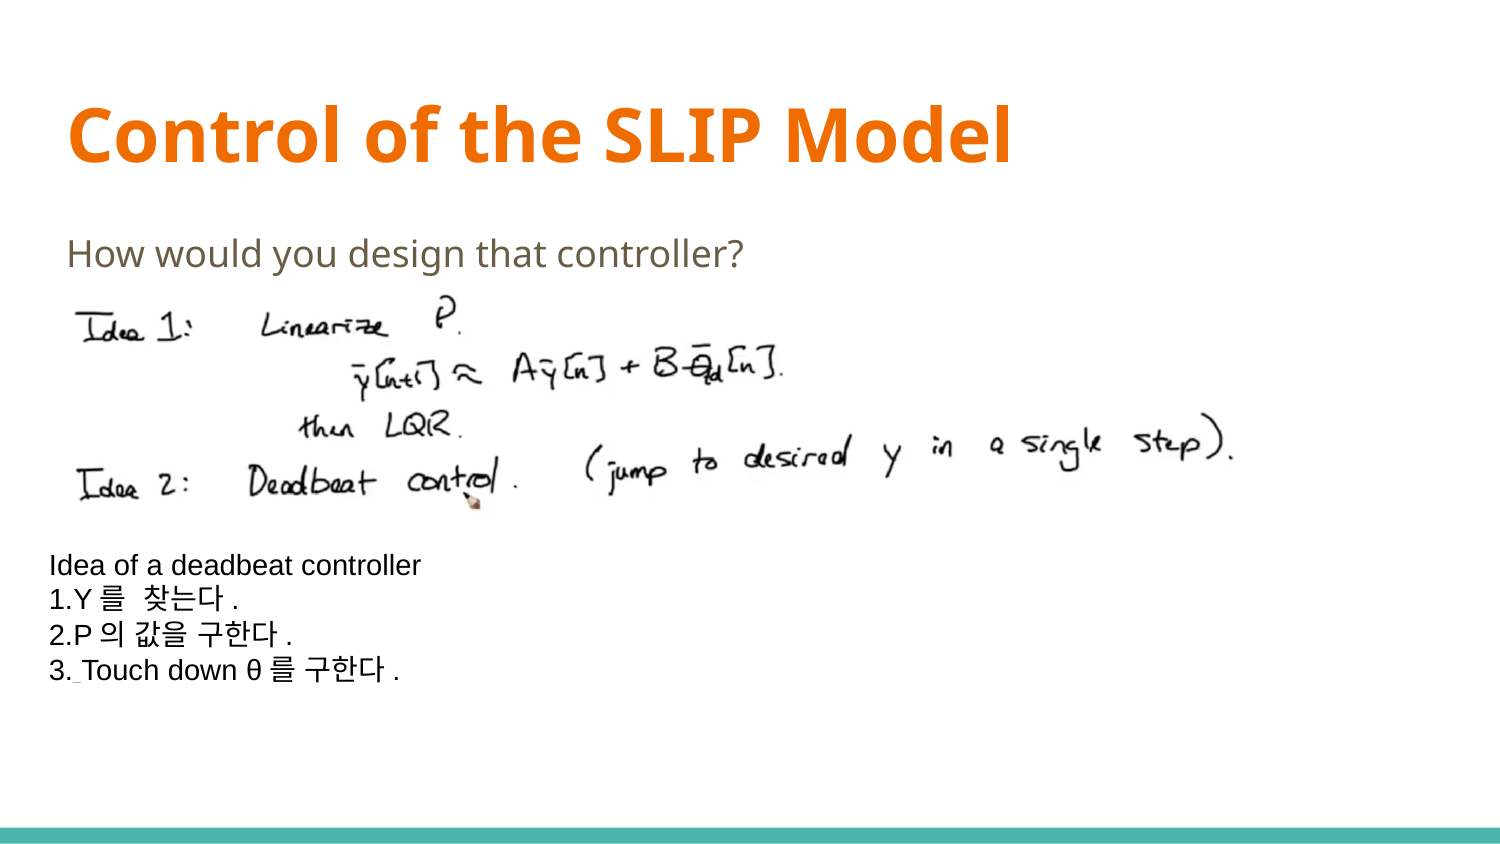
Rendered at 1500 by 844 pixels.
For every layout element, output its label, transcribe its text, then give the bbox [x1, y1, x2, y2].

title Control of the SLIP Model [51, 72, 1449, 189]
text_box Idea of a deadbeat controller 1.Y를 찾는다. 2.P의 값을 구한다. 3. Touch down θ를 구한다. [34, 554, 437, 729]
picture [34, 293, 1259, 546]
list How would you design that controller? [51, 207, 1449, 750]
